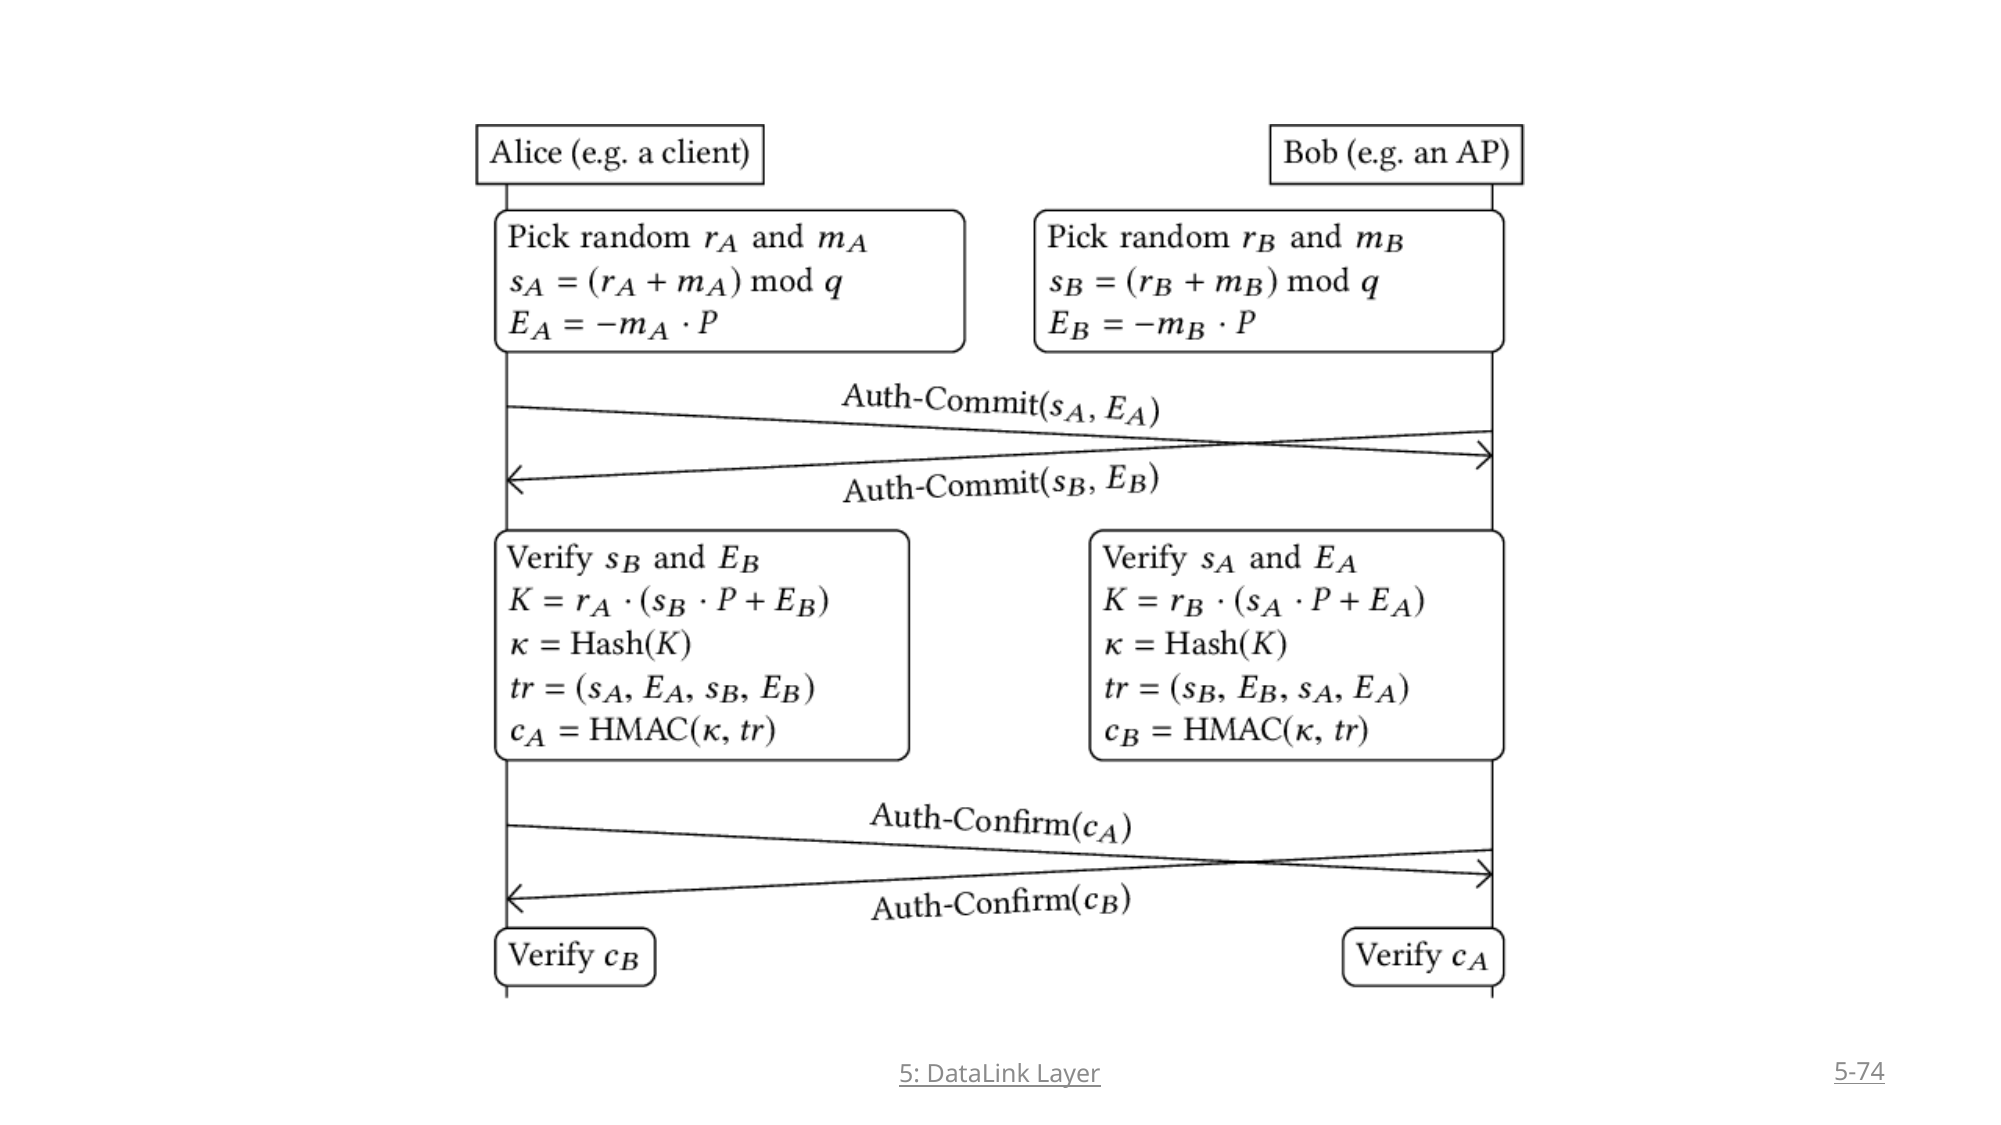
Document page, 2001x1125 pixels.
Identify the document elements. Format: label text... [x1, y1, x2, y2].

slide_number 5-74 [1433, 1042, 1900, 1103]
picture [474, 124, 1526, 1001]
footer 5: DataLink Layer [683, 1042, 1317, 1103]
